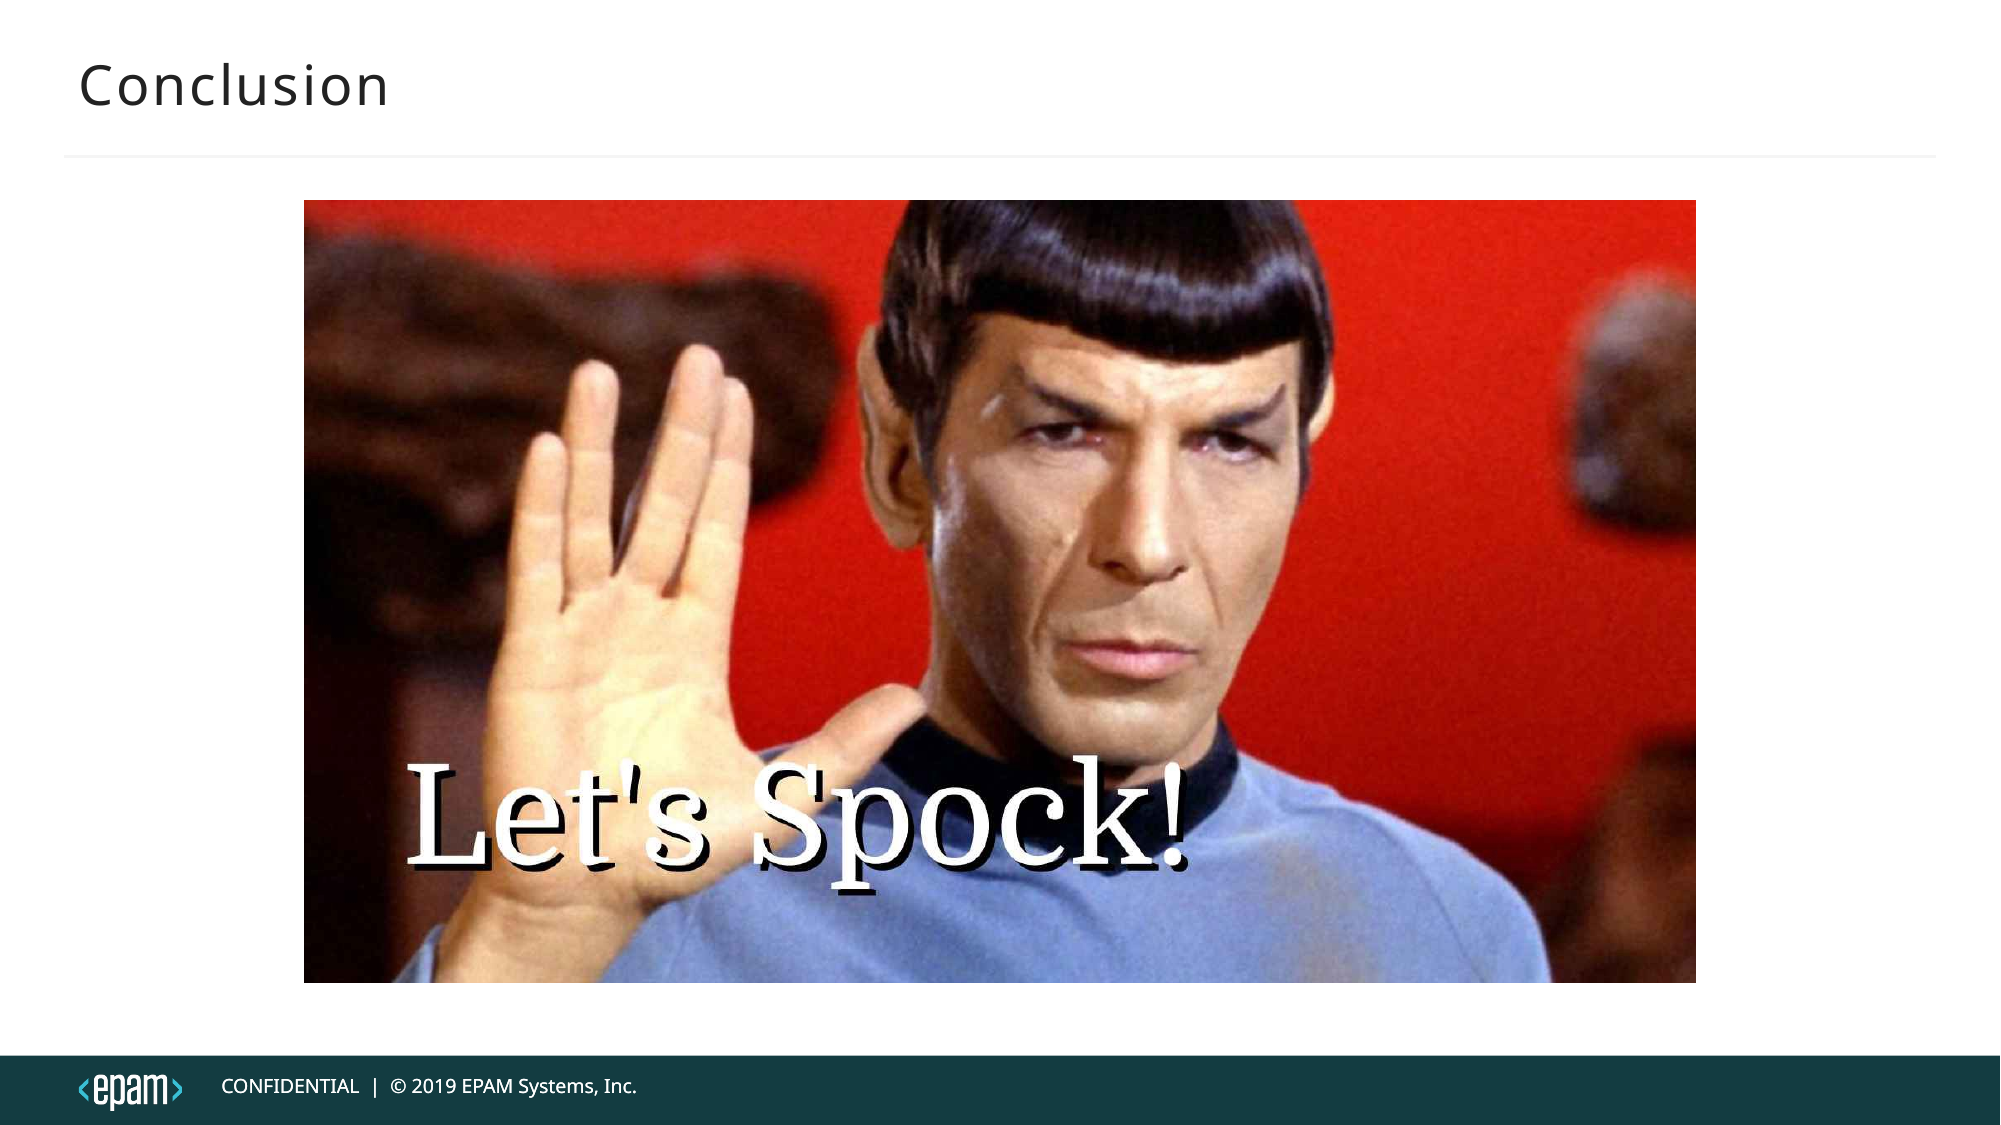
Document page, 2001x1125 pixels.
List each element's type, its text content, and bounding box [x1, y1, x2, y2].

text_box CONFIDENTIAL | © 2019 EPAM Systems, Inc. [206, 1066, 737, 1105]
picture [304, 199, 1696, 983]
title Conclusion [78, 50, 1922, 116]
